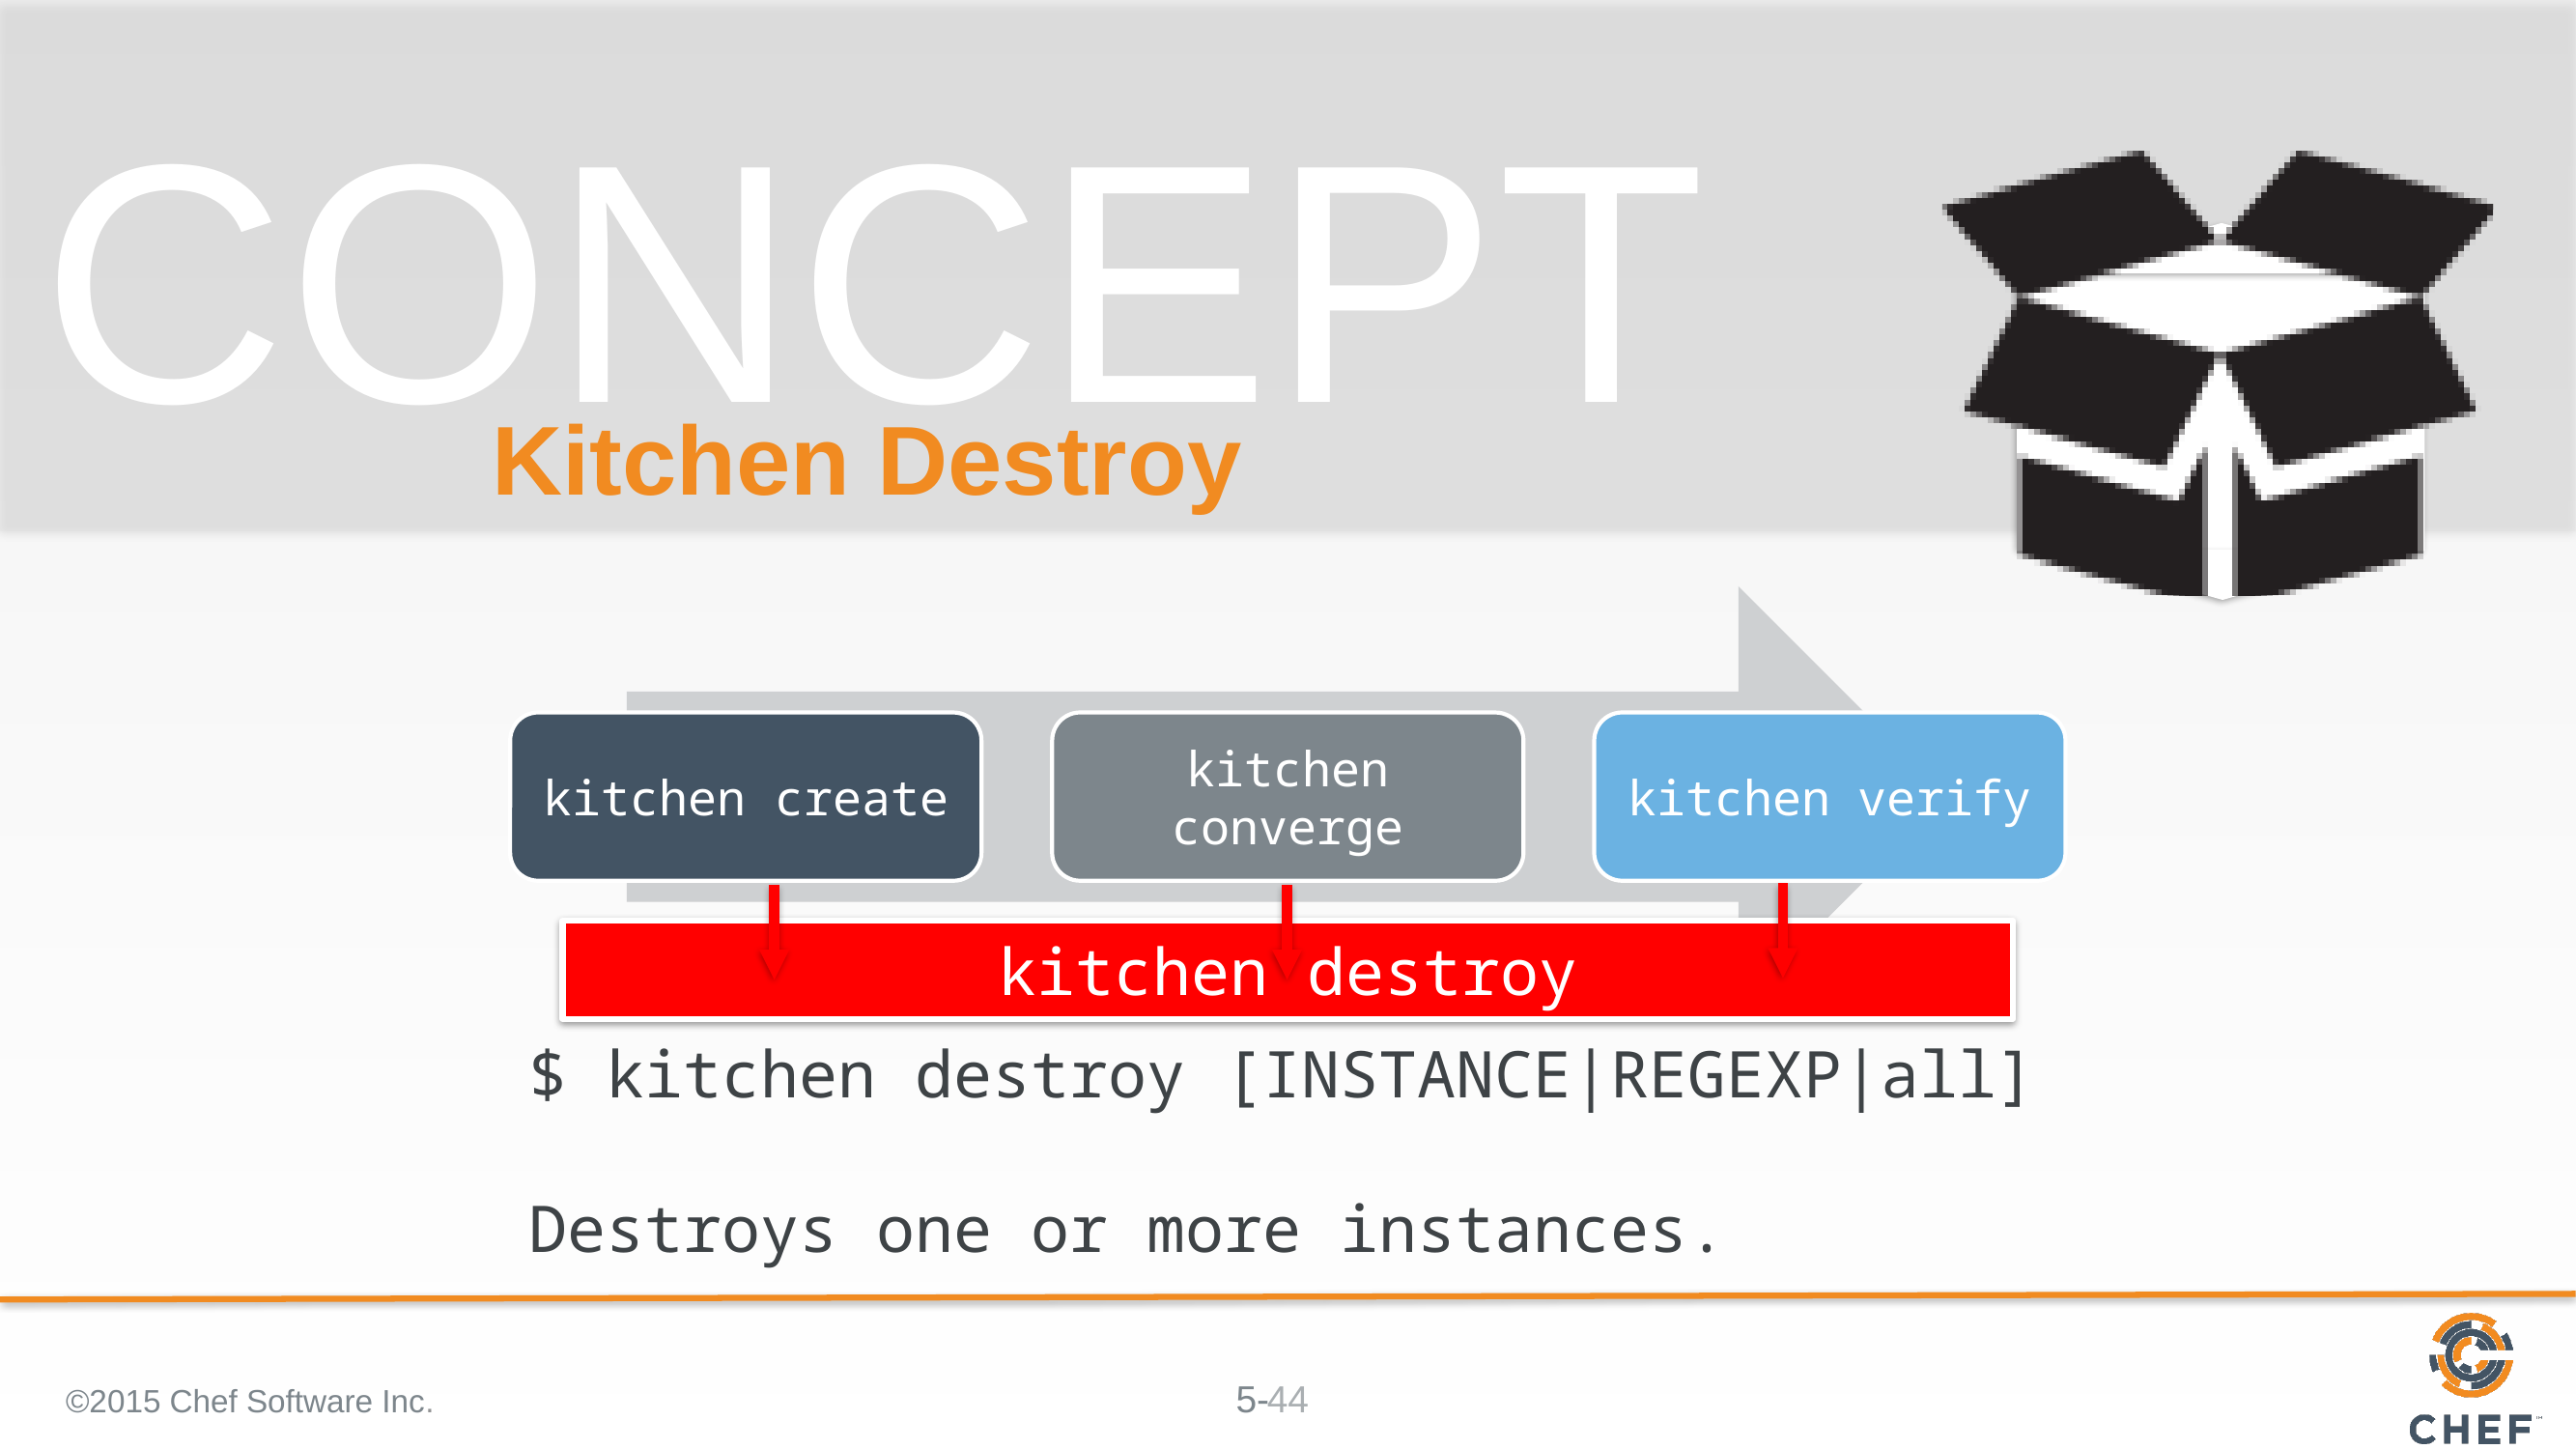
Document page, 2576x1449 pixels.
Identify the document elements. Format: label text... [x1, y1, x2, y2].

title Kitchen Destroy [477, 395, 2217, 531]
picture [2399, 1297, 2550, 1449]
slide_number 44 [998, 1359, 1578, 1437]
text_box kitchen destroy [559, 1018, 2016, 1022]
footer ©2015 Chef Software Inc. [51, 1359, 952, 1440]
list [509, 585, 2066, 1008]
text_box $ kitchen destroy [INSTANCE|REGEXP|all] Destroys one or more instances. [509, 1016, 2065, 1378]
